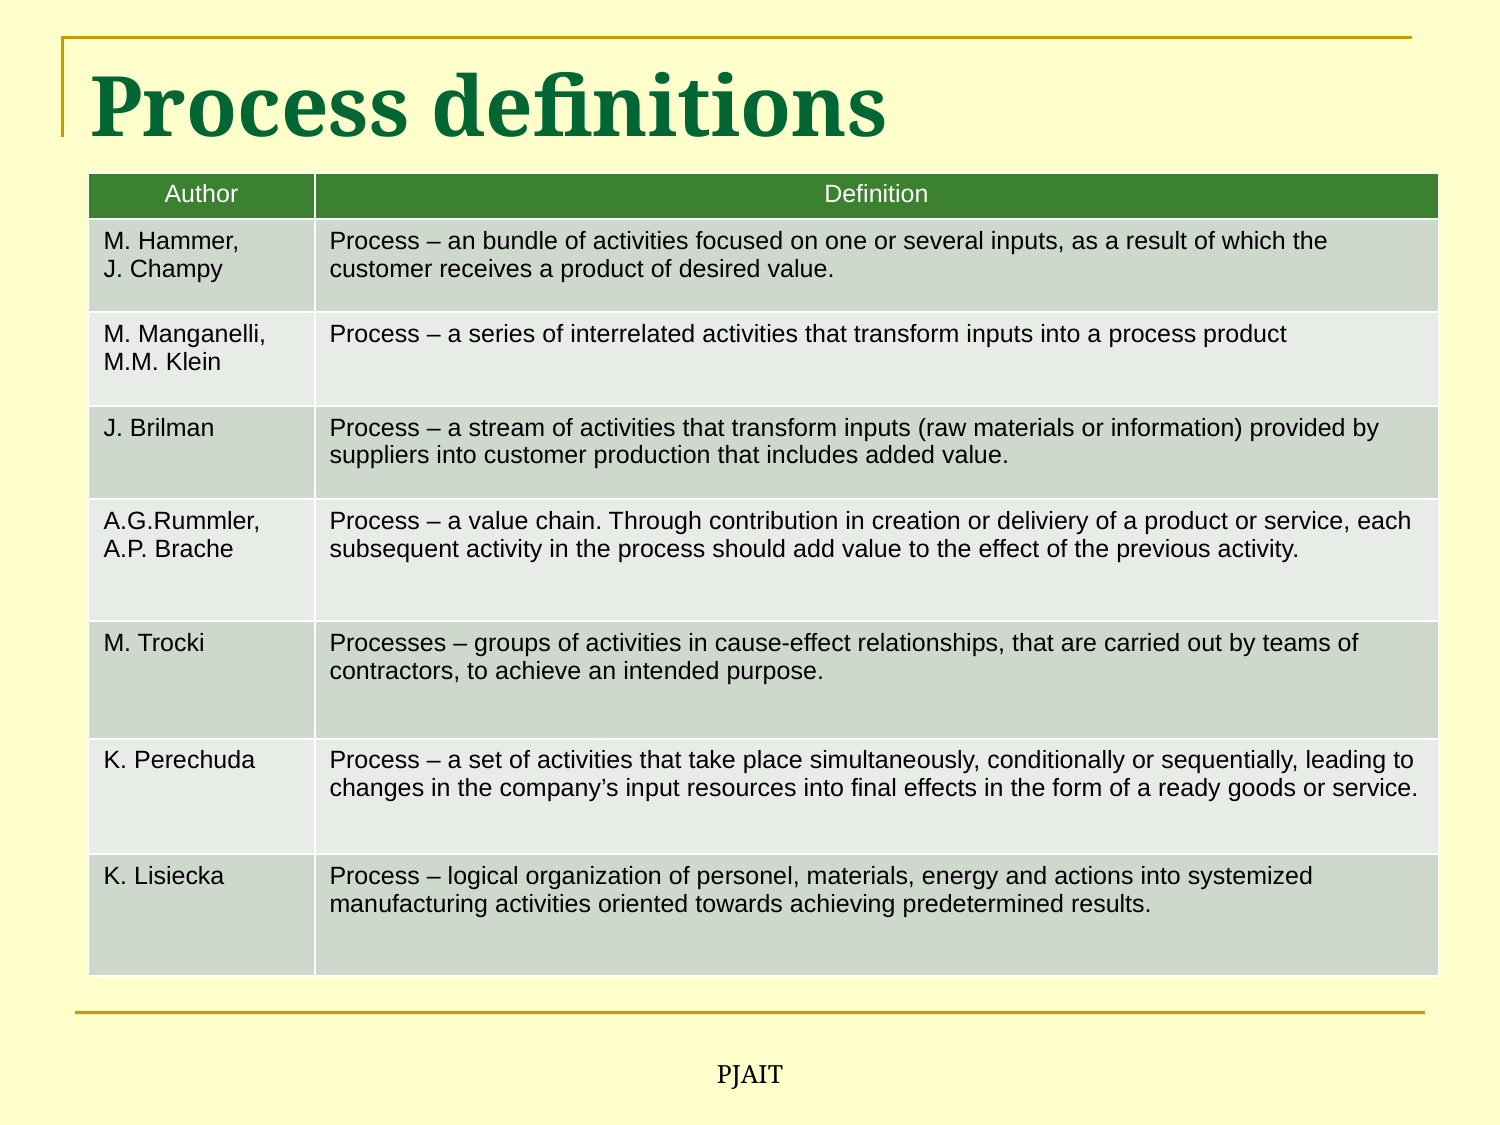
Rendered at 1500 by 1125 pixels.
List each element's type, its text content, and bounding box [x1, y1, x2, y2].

table_cell M. Manganelli, M.M. Klein [89, 313, 314, 405]
table_cell Process – a series of interrelated activities that transform inputs into a process product [316, 313, 1438, 405]
footer PJAIT [512, 1024, 988, 1101]
table_cell J. Brilman [89, 407, 314, 498]
table_header Author [89, 174, 314, 218]
table_cell A.G.Rummler, A.P. Brache [89, 500, 314, 620]
table_cell Process – a stream of activities that transform inputs (raw materials or information) provided by suppliers into customer production that includes added value. [316, 407, 1438, 498]
table_cell Process – an bundle of activities focused on one or several inputs, as a result of which the customer receives a product of desired value. [316, 220, 1438, 311]
table_cell K. Perechuda [89, 740, 314, 853]
table_cell Process – logical organization of personel, materials, energy and actions into systemized manufacturing activities oriented towards achieving predetermined results. [316, 855, 1438, 975]
table_cell M. Trocki [89, 622, 314, 738]
table_header Definition [316, 174, 1438, 218]
title Process definitions [74, 45, 1426, 173]
table_cell Processes – groups of activities in cause-effect relationships, that are carried out by teams of contractors, to achieve an intended purpose. [316, 622, 1438, 738]
table_cell K. Lisiecka [89, 855, 314, 975]
table_cell Process – a value chain. Through contribution in creation or deliviery of a product or service, each subsequent activity in the process should add value to the effect of the previous activity. [316, 500, 1438, 620]
table_cell M. Hammer, J. Champy [89, 220, 314, 311]
table_cell Process – a set of activities that take place simultaneously, conditionally or sequentially, leading to changes in the company’s input resources into final effects in the form of a ready goods or service. [316, 740, 1438, 853]
